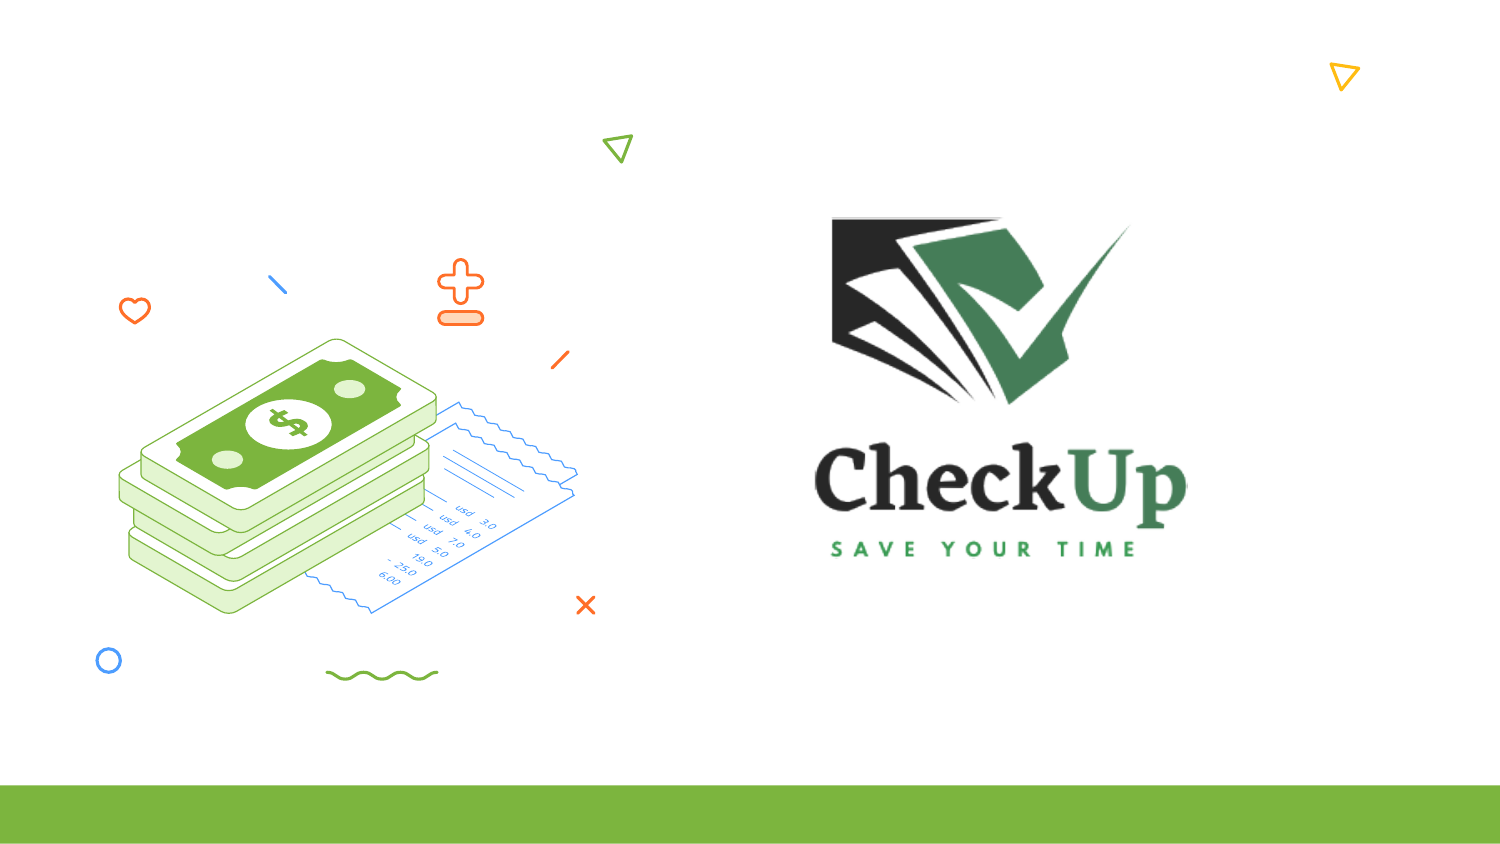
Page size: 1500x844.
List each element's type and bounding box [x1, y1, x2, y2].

picture [565, 0, 1401, 827]
text_box [117, 257, 559, 614]
